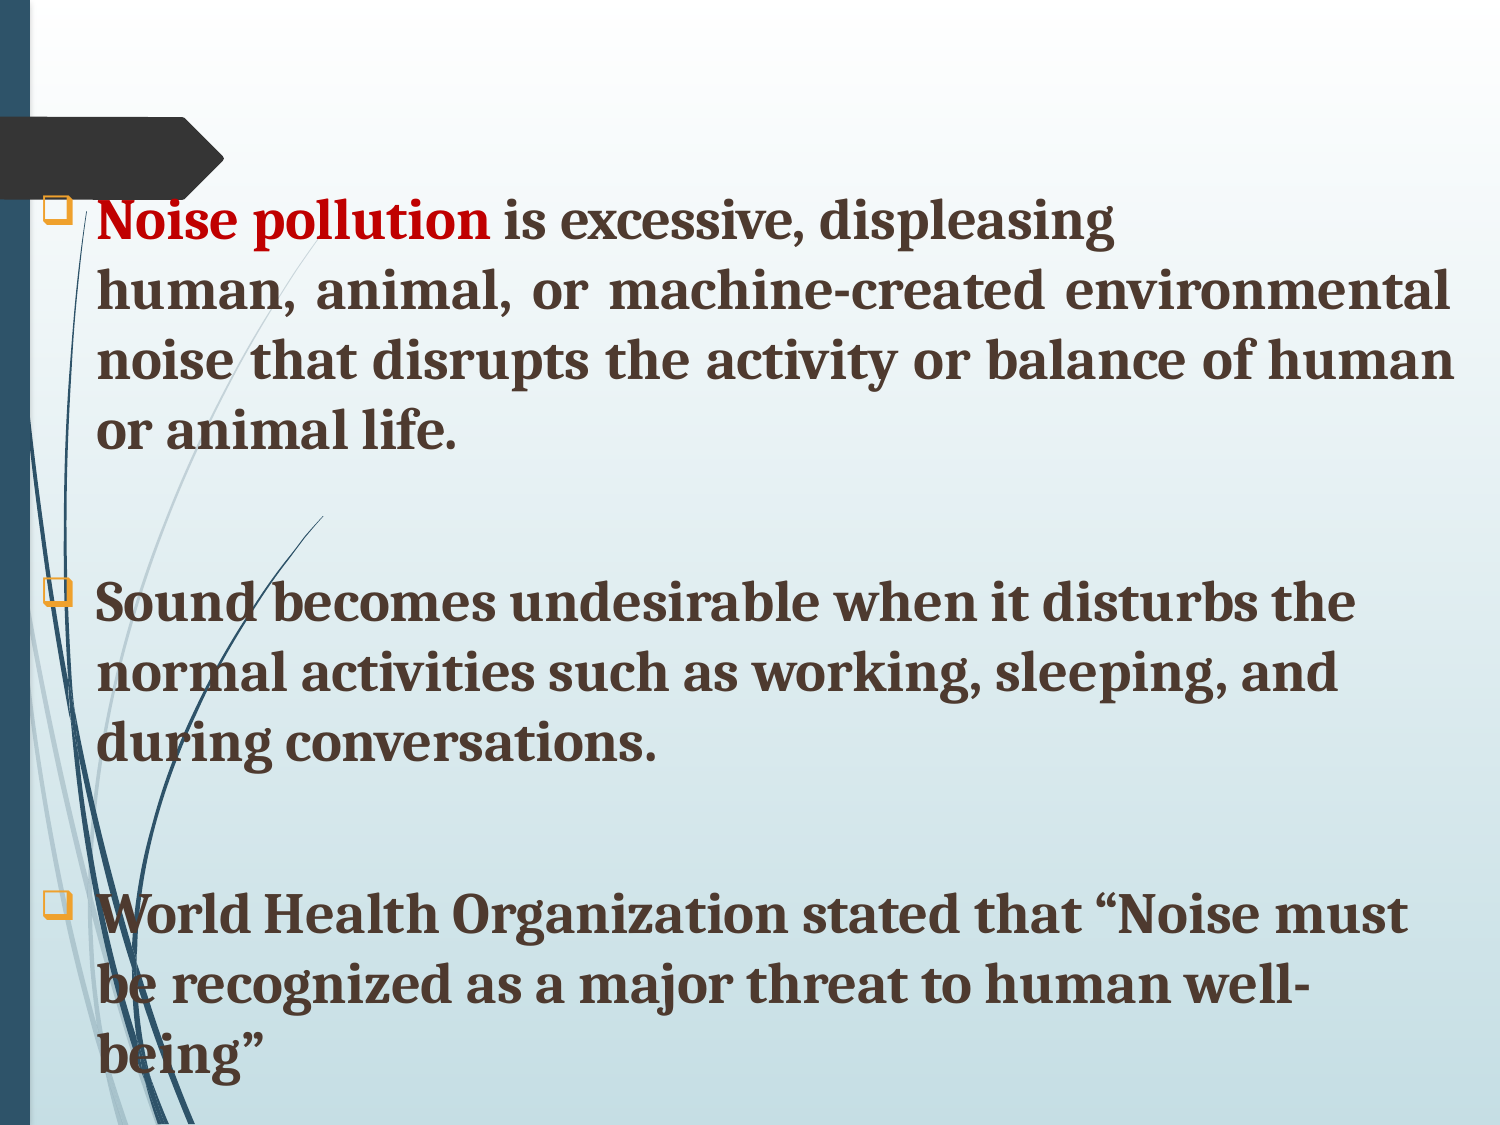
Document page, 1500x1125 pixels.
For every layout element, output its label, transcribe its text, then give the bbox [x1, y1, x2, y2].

text_box Noise pollution is excessive, displeasing human, animal, or machine-created environmental noise that disrupts the activity or balance of human or animal life. Sound becomes undesirable when it disturbs the normal activities such as working, sleeping, and during conversations. World Health Organization stated that “Noise must be recognized as a major threat to human well- being” [37, 178, 1472, 1086]
